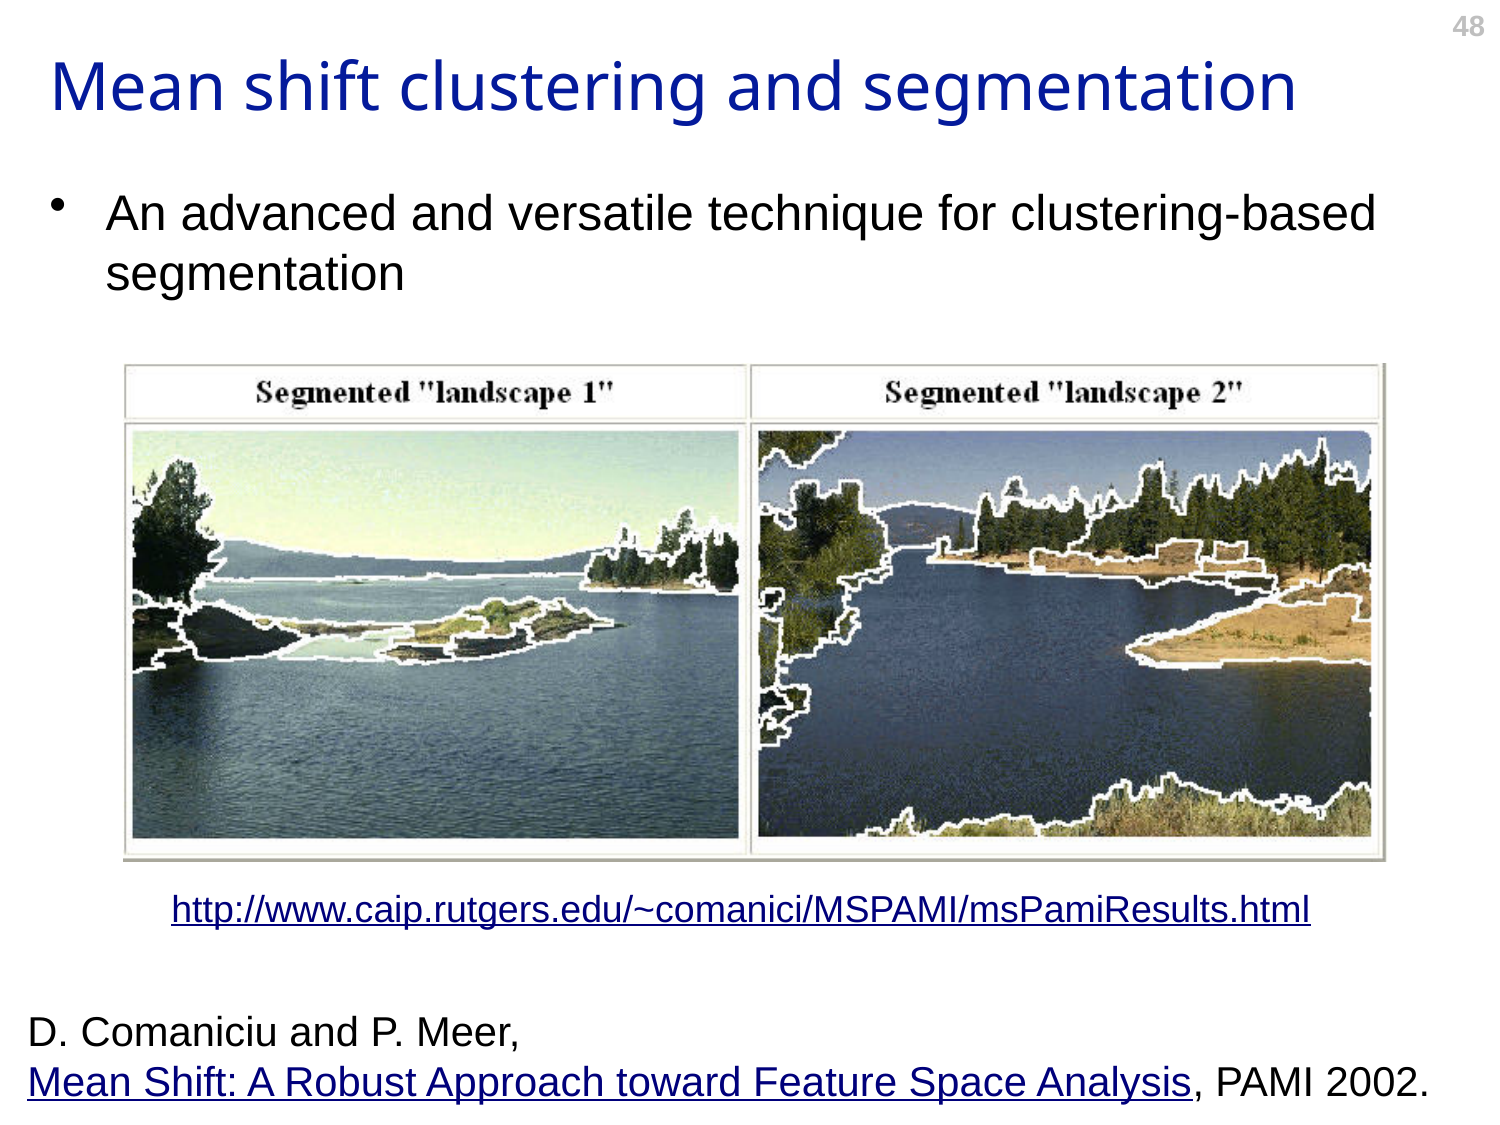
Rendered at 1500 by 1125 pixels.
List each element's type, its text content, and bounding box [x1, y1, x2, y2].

picture [123, 363, 1388, 862]
list An advanced and versatile technique for clustering-based segmentation [34, 173, 1466, 997]
text_box D. Comaniciu and P. Meer, Mean Shift: A Robust Approach toward Feature Space Analysis, PAMI 2002. [12, 997, 1500, 1113]
title Mean shift clustering and segmentation [34, 27, 1466, 141]
